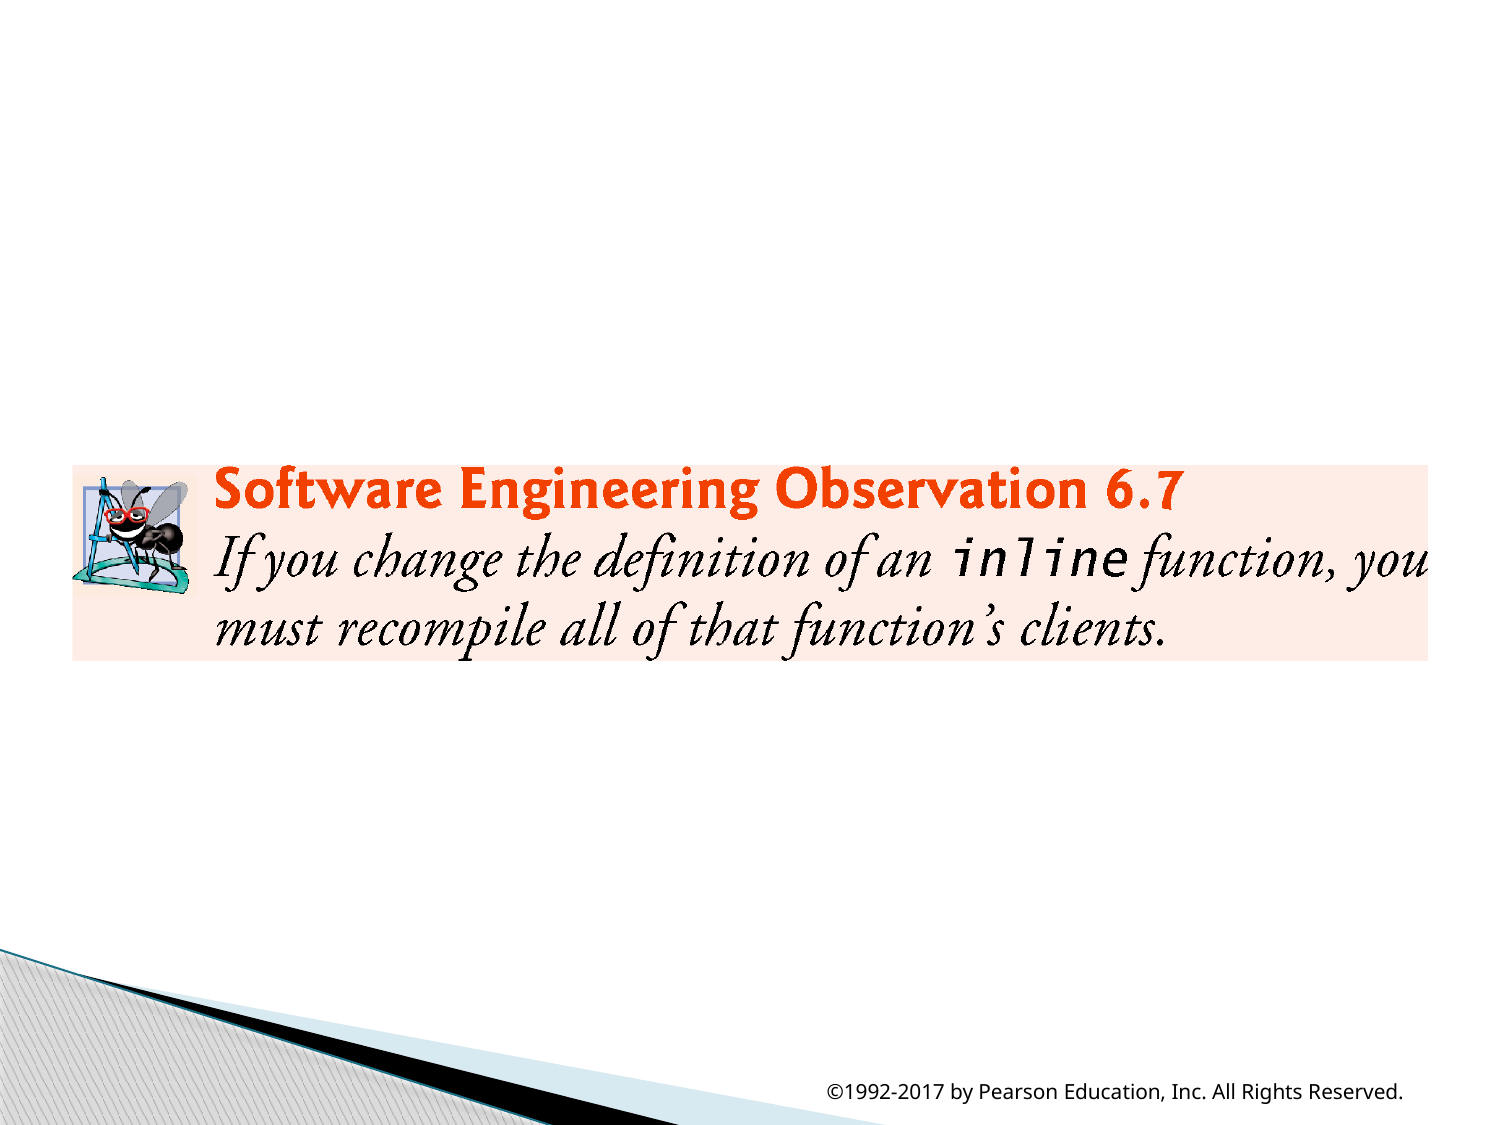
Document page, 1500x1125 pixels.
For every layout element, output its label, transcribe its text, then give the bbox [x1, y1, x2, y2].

footer ©1992-2017 by Pearson Education, Inc. All Rights Reserved. [650, 1051, 1419, 1112]
picture [0, 392, 1500, 733]
